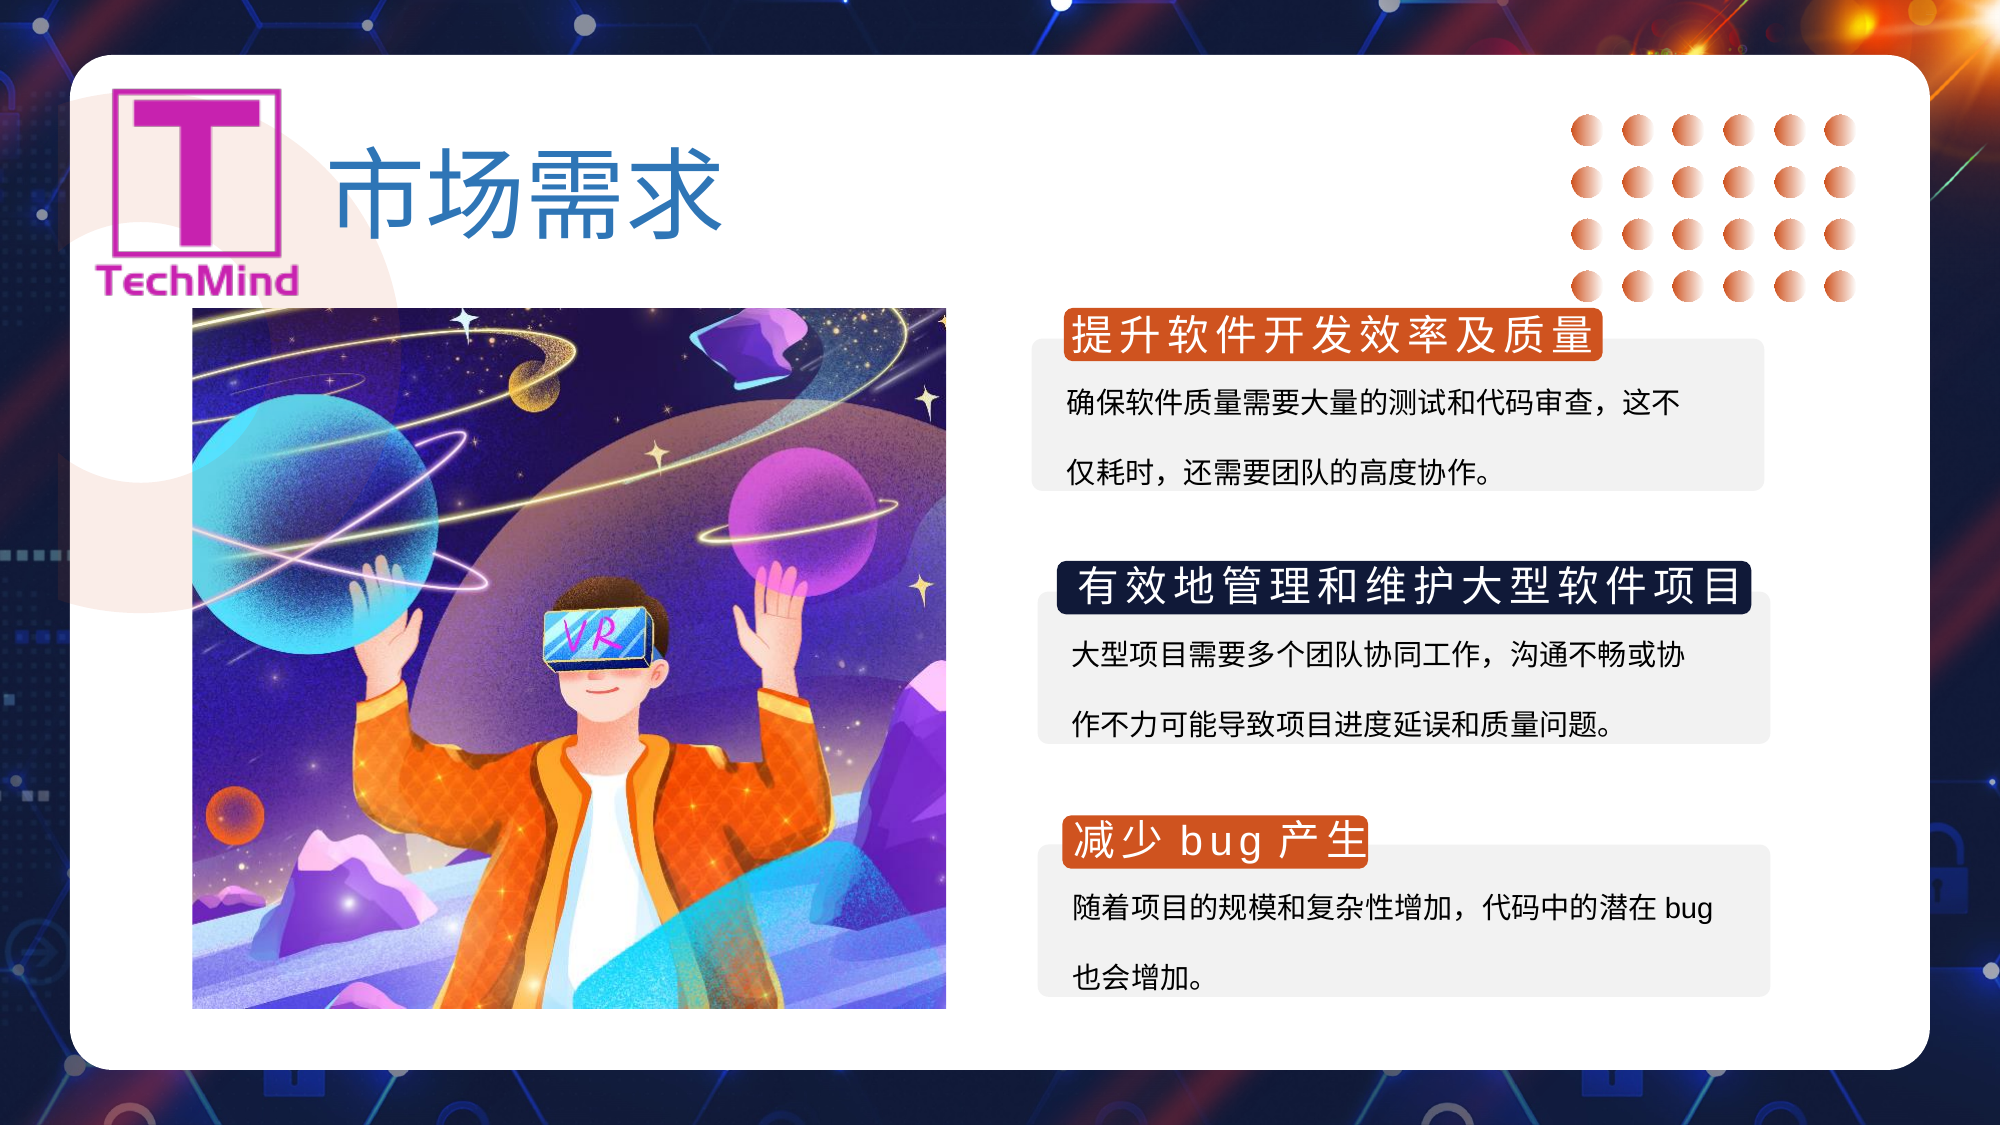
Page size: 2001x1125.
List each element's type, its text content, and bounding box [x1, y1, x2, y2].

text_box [1037, 806, 1771, 997]
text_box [1571, 114, 1856, 301]
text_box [1037, 551, 1771, 744]
text_box 市场需求 [463, 124, 764, 260]
picture [0, 0, 2000, 1125]
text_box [1031, 300, 1765, 491]
text_box [56, 450, 192, 615]
